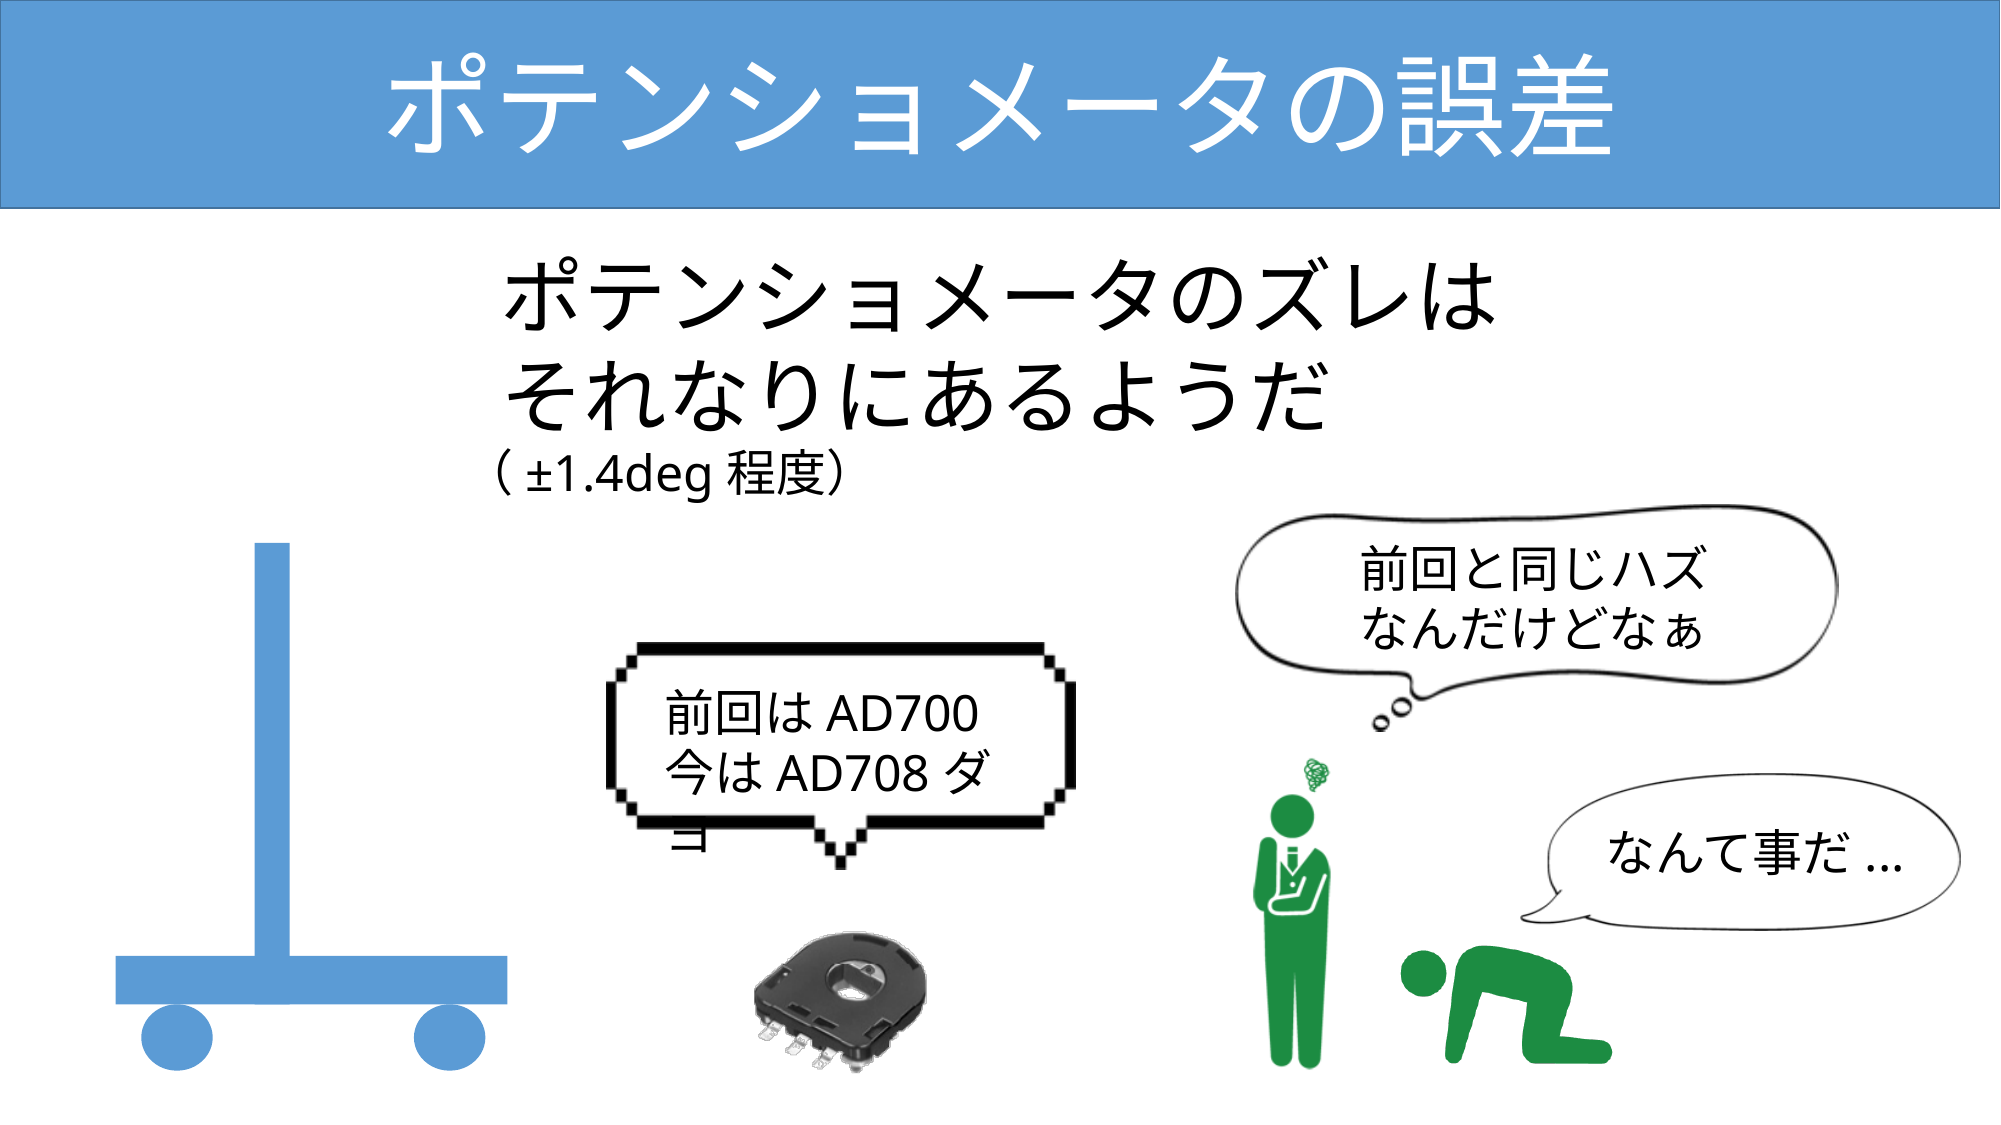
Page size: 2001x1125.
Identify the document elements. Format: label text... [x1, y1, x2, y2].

picture [1109, 504, 1961, 1125]
text_box ポテンショメータのズレは それなりにあるようだ [485, 236, 1515, 452]
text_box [115, 542, 508, 1071]
text_box [0, 0, 2000, 209]
text_box ポテンショメータの誤差 [366, 28, 1634, 178]
text_box （±1.4deg程度） [448, 434, 891, 510]
picture [606, 642, 1076, 1125]
